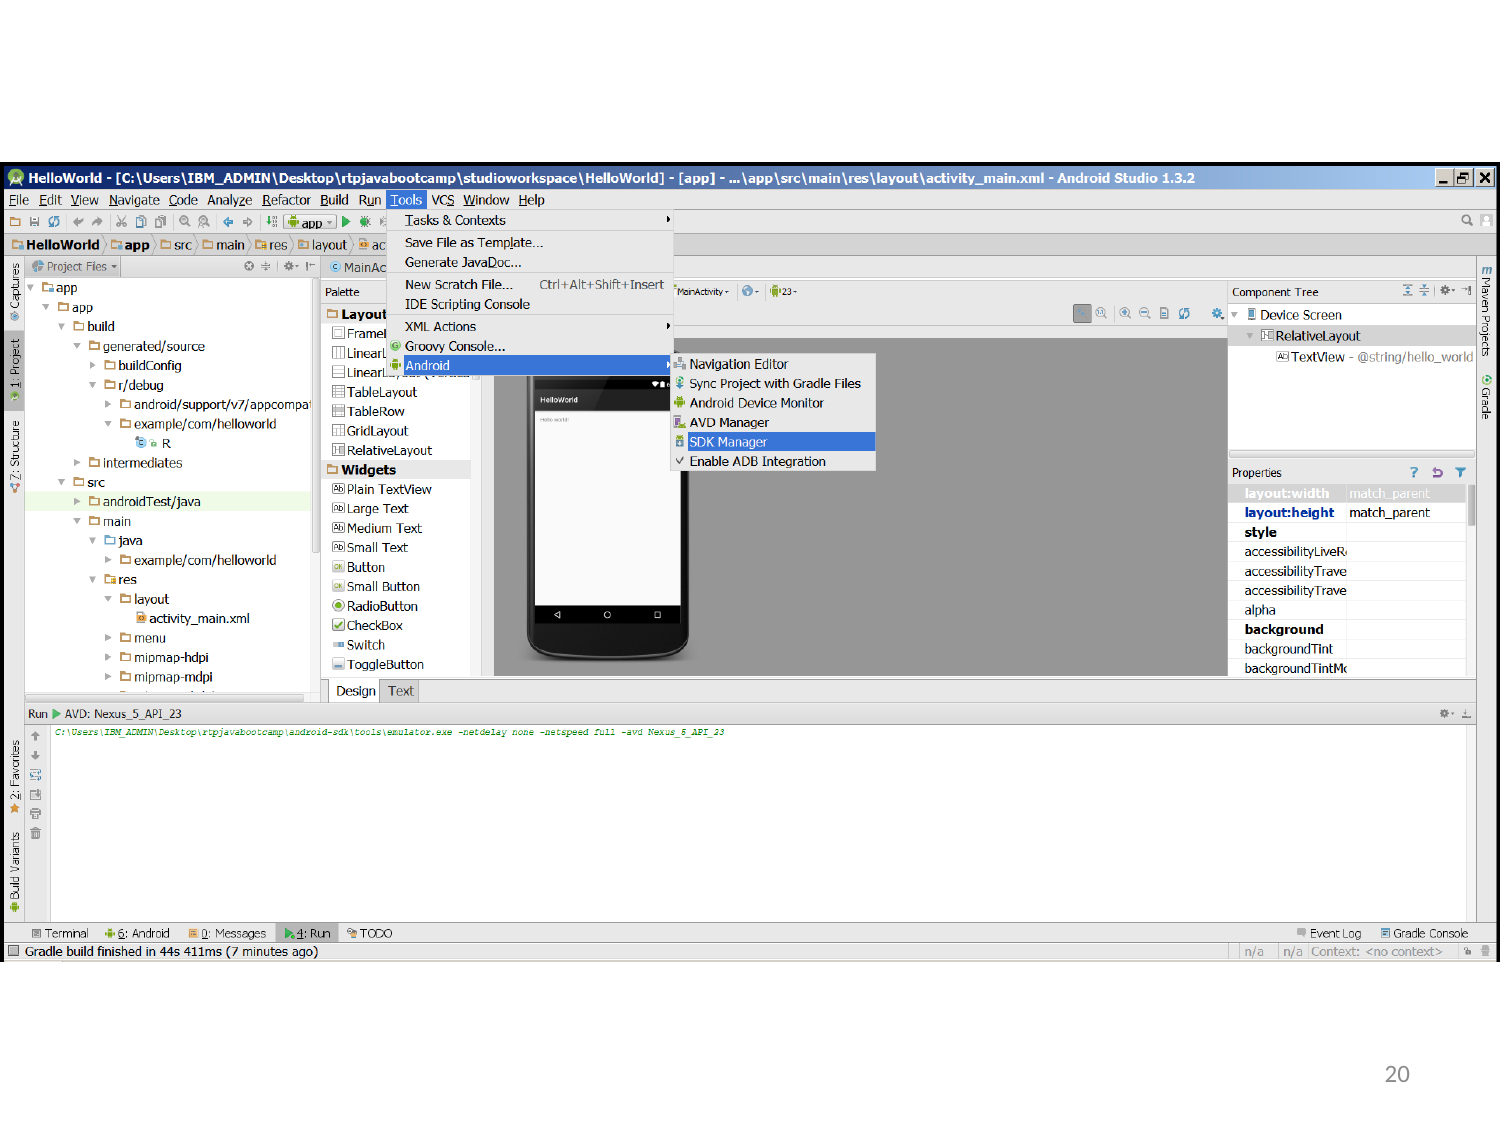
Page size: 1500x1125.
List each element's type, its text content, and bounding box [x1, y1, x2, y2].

slide_number 20 [1074, 1042, 1425, 1103]
picture [0, 162, 1500, 963]
